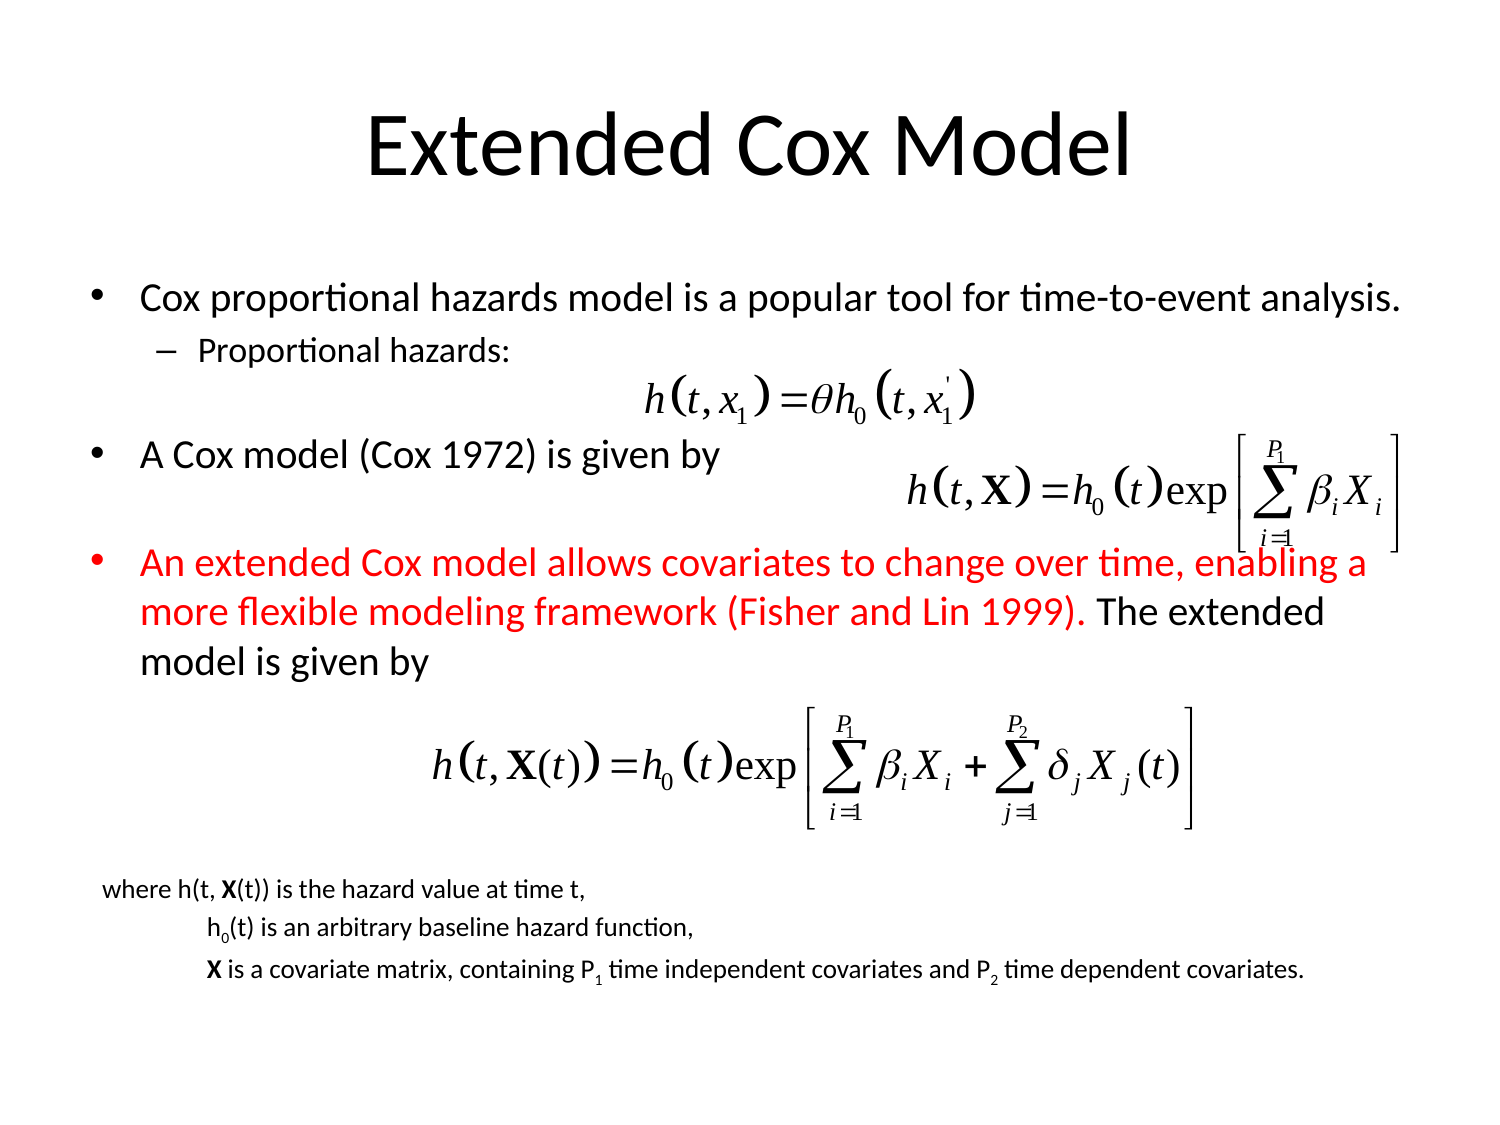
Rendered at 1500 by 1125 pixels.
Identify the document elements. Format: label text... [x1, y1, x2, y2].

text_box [424, 699, 1207, 838]
list Cox proportional hazards model is a popular tool for time-to-event analysis. Proportional hazards: A Cox model (Cox 1972) is given by An extended Cox model allows covariates to change over time, enabling a more flexible modeling framework (Fisher and Lin 1999). The extended model is given by where h(t, X(t)) is the hazard value at time t, h0(t) is an arbitrary baseline hazard function, X is a covariate matrix, containing P1 time independent covariates and P2 time dependent covariates. [75, 262, 1425, 1050]
title Extended Cox Model [75, 45, 1425, 233]
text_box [637, 362, 982, 443]
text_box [899, 424, 1414, 563]
